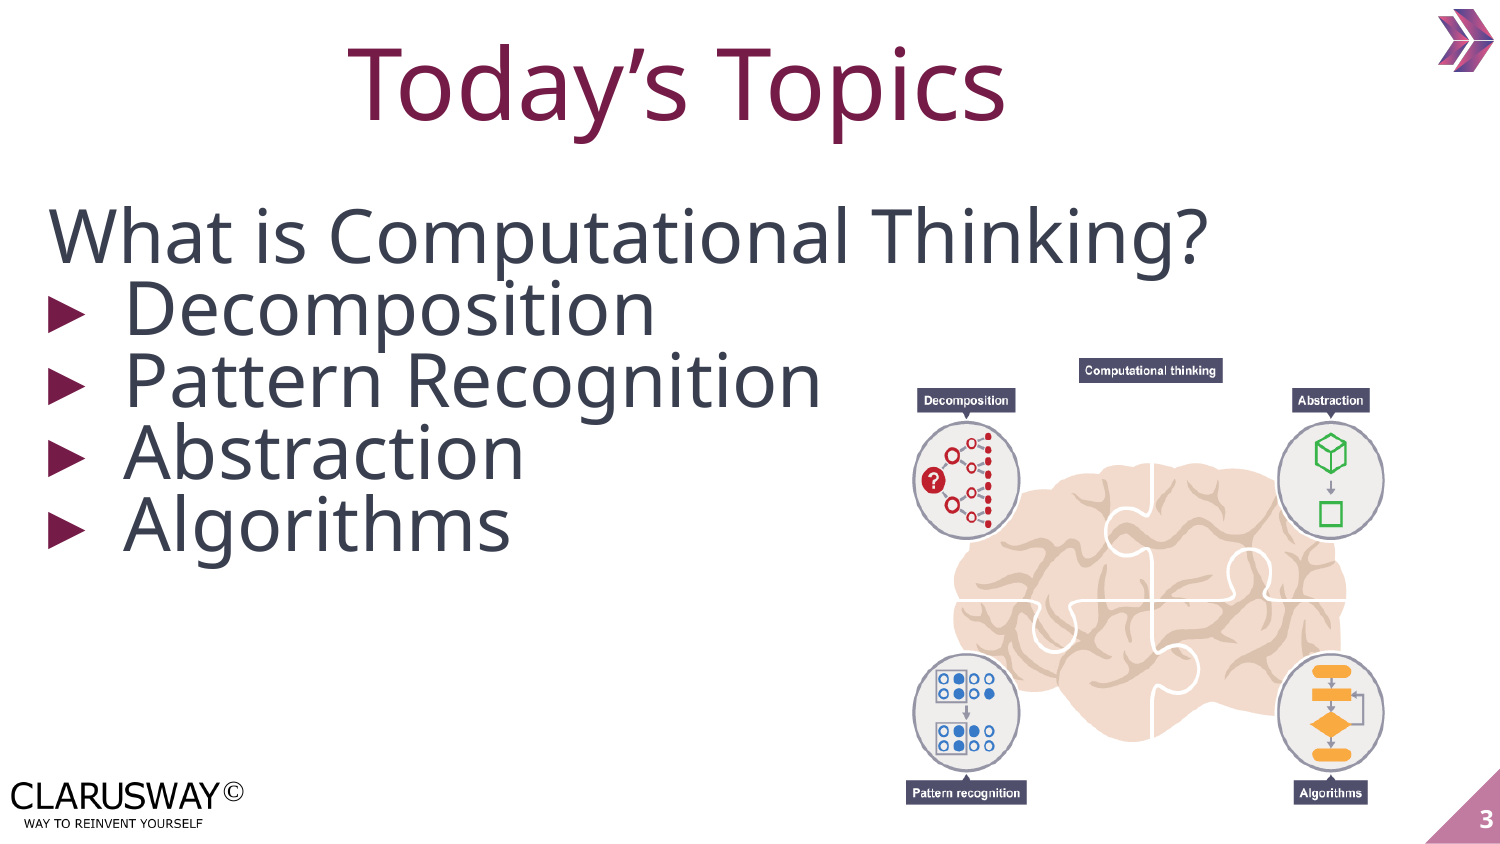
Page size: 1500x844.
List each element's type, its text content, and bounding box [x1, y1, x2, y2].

picture [11, 782, 220, 828]
picture [1438, 9, 1494, 72]
picture [905, 358, 1431, 805]
title Today’s Topics [129, 31, 1228, 140]
slide_number 3 [1469, 804, 1494, 838]
subtitle What is Computational Thinking? Decomposition Pattern Recognition Abstraction Algorithms [48, 179, 1463, 812]
